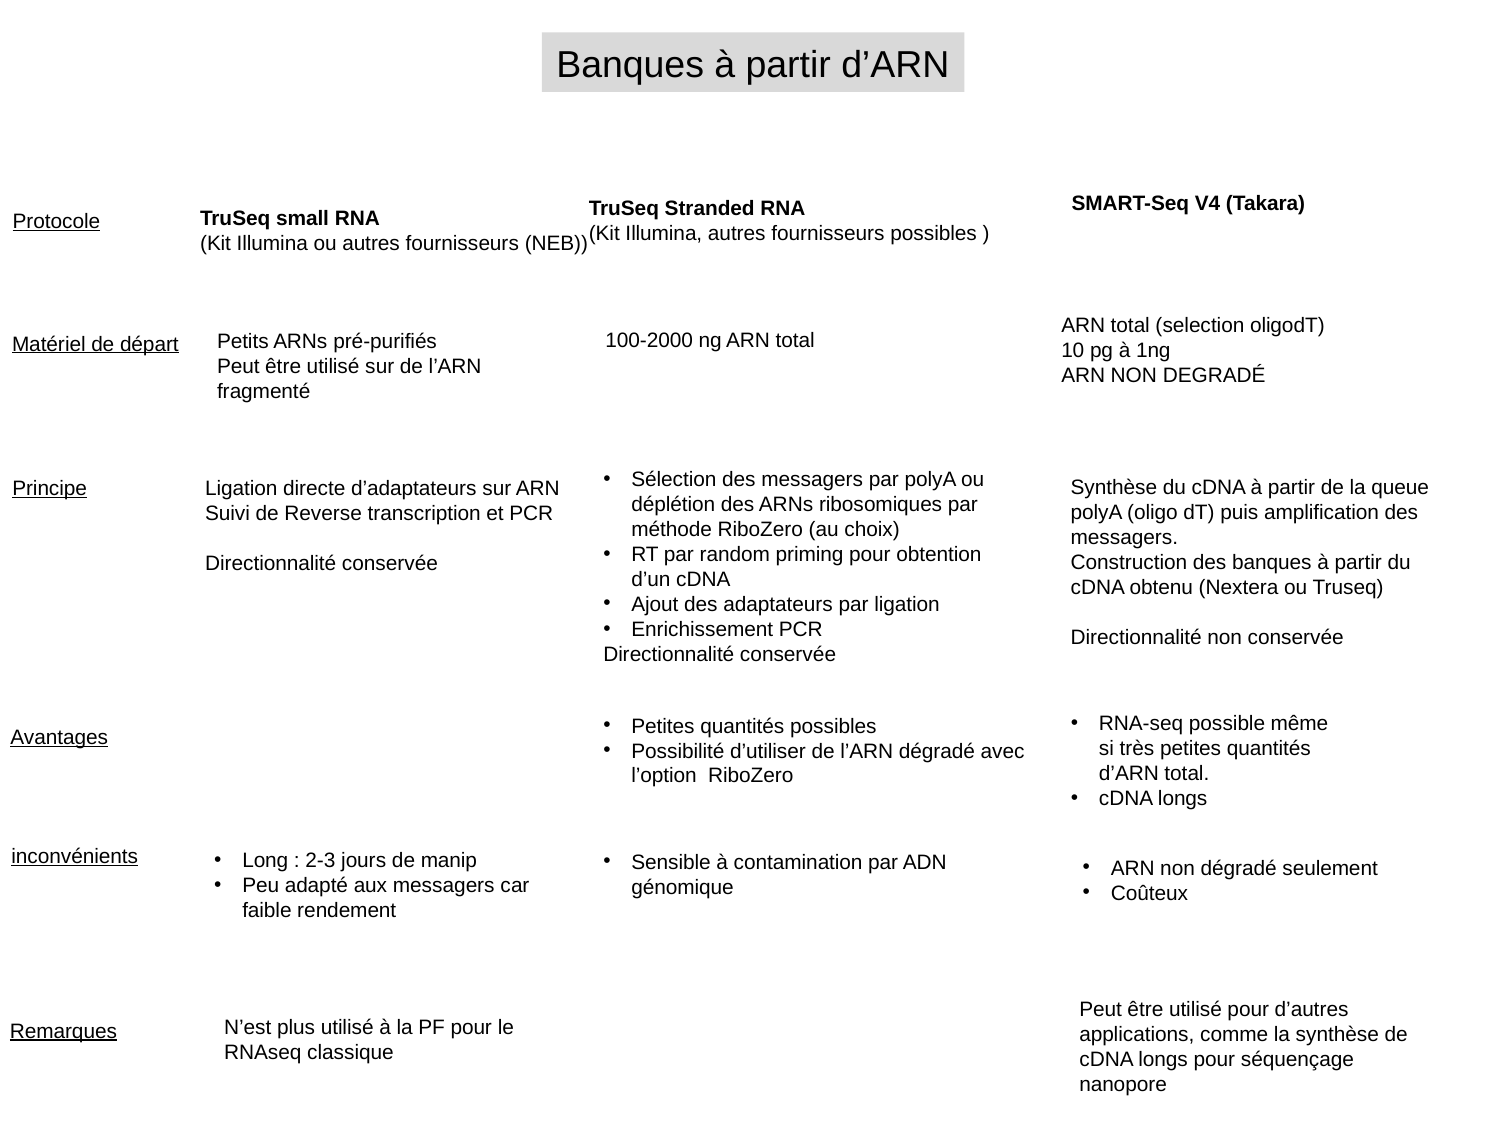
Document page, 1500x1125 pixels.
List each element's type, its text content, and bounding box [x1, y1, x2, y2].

text_box Avantages [0, 716, 123, 757]
text_box SMART-Seq V4 (Takara) [1056, 182, 1483, 223]
text_box Long : 2-3 jours de manip Peu adapté aux messagers car faible rendement [199, 839, 589, 929]
text_box inconvénients [0, 835, 153, 876]
text_box 100-2000 ng ARN total [590, 319, 830, 360]
text_box Principe [0, 467, 102, 507]
text_box Petites quantités possibles Possibilité d’utiliser de l’ARN dégradé avec l’option RiboZero [588, 704, 1050, 795]
text_box N’est plus utilisé à la PF pour le RNAseq classique [209, 1006, 561, 1071]
text_box Petits ARNs pré-purifiés Peut être utilisé sur de l’ARN fragmenté [202, 320, 544, 410]
text_box Remarques [0, 1009, 132, 1050]
text_box Matériel de départ [0, 322, 194, 363]
text_box Synthèse du cDNA à partir de la queue polyA (oligo dT) puis amplification des messagers. Construction des banques à partir du cDNA obtenu (Nextera ou Truseq) Directionnalité non conservée [1055, 466, 1481, 656]
text_box Protocole [0, 200, 115, 240]
text_box Sélection des messagers par polyA ou déplétion des ARNs ribosomiques par méthode RiboZero (au choix) RT par random priming pour obtention d’un cDNA Ajout des adaptateurs par ligation Enrichissement PCR Directionnalité conservée [588, 458, 1022, 704]
text_box ARN total (selection oligodT) 10 pg à 1ng ARN NON DEGRADÉ [1046, 304, 1340, 395]
text_box ARN non dégradé seulement Coûteux [1067, 846, 1423, 937]
text_box Ligation directe d’adaptateurs sur ARN Suivi de Reverse transcription et PCR Directionnalité conservée [190, 467, 575, 582]
text_box TruSeq small RNA (Kit Illumina ou autres fournisseurs (NEB)) [185, 197, 603, 263]
text_box RNA-seq possible même si très petites quantités d’ARN total. cDNA longs [1056, 702, 1364, 817]
text_box Peut être utilisé pour d’autres applications, comme la synthèse de cDNA longs pour séquençage nanopore [1064, 988, 1461, 1103]
text_box Sensible à contamination par ADN génomique [589, 841, 1022, 906]
text_box Banques à partir d’ARN [541, 32, 965, 92]
text_box TruSeq Stranded RNA (Kit Illumina, autres fournisseurs possibles ) [574, 187, 1005, 252]
